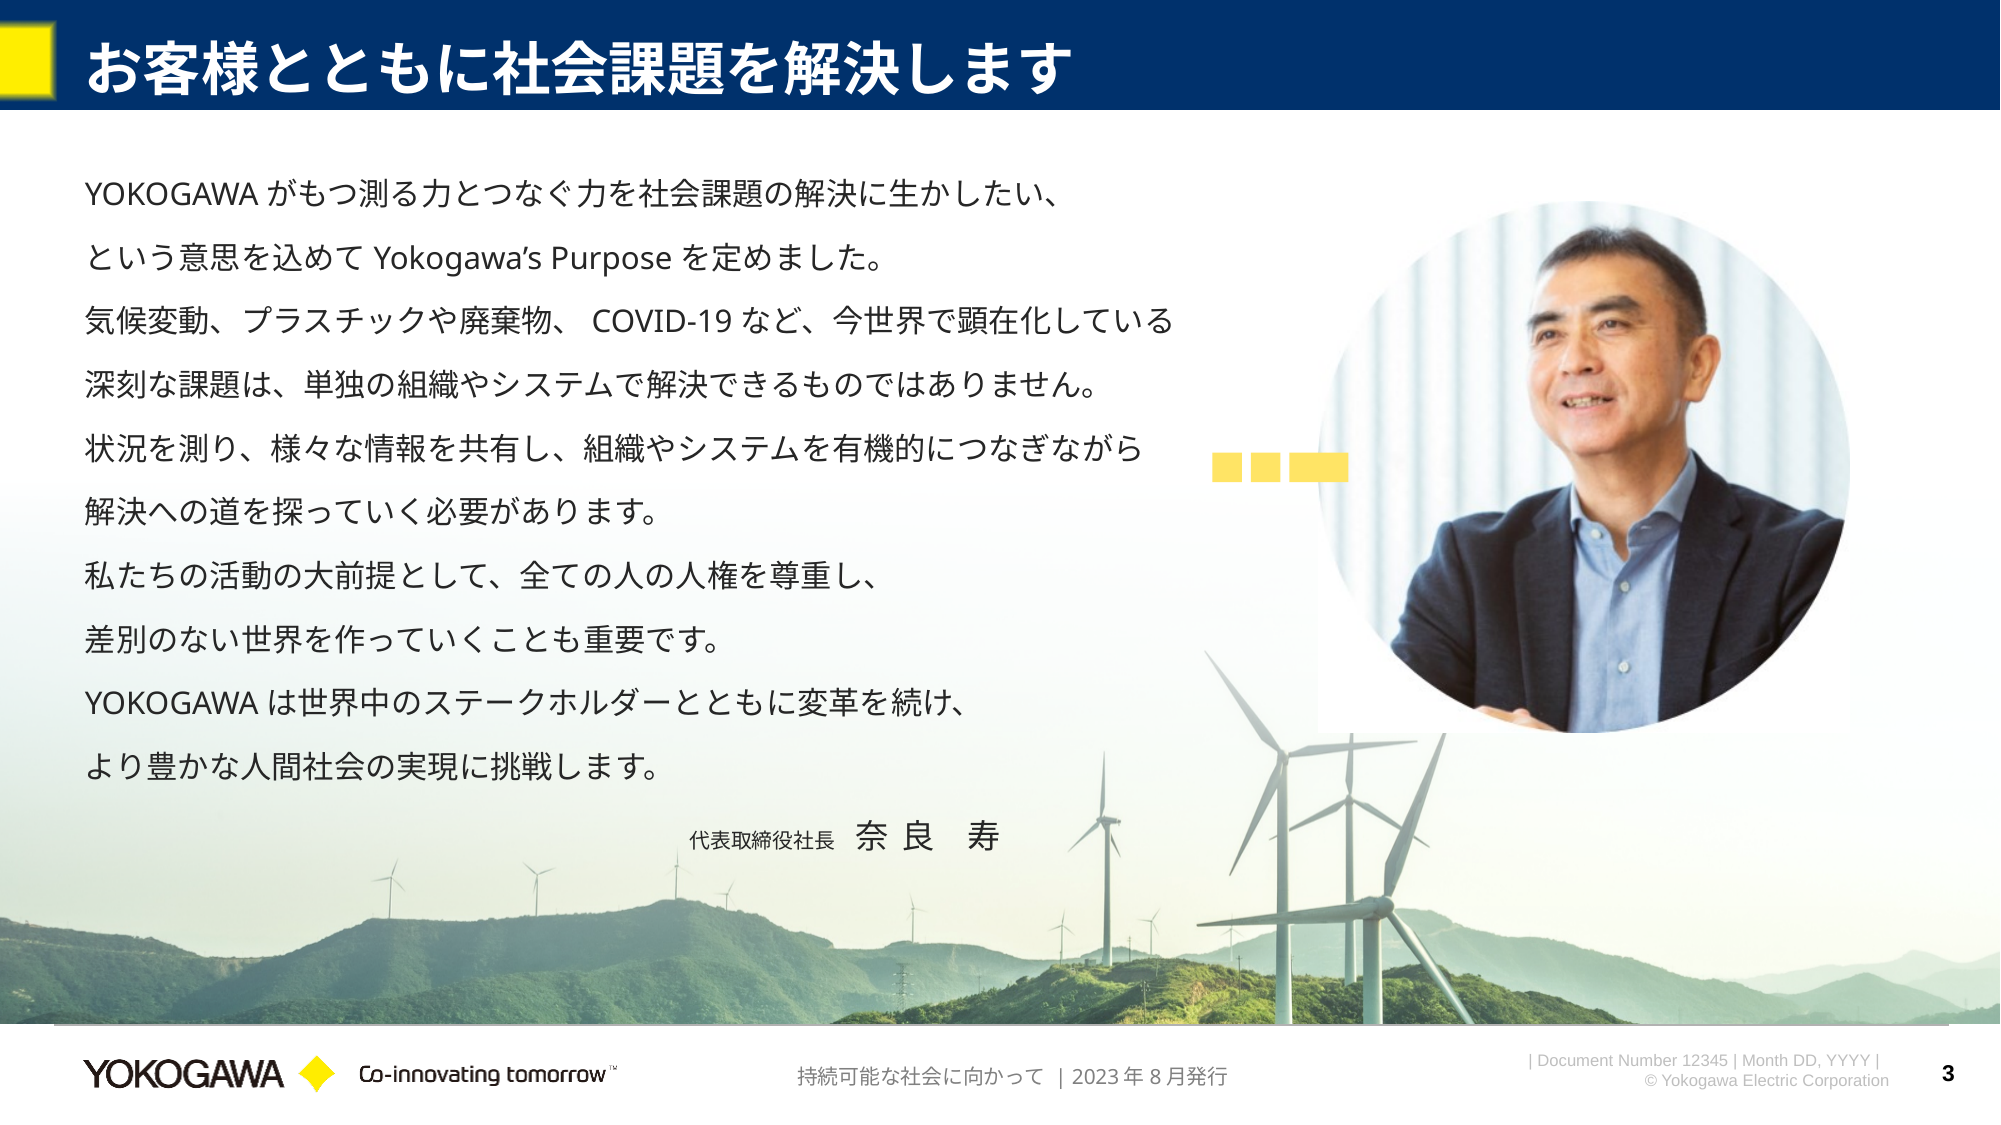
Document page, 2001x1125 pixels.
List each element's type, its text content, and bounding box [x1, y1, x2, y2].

picture [0, 6, 2000, 1024]
picture [83, 1055, 617, 1093]
title お客様とともに社会課題を解決します [84, 24, 1916, 104]
slide_number 3 [1904, 1042, 1970, 1103]
